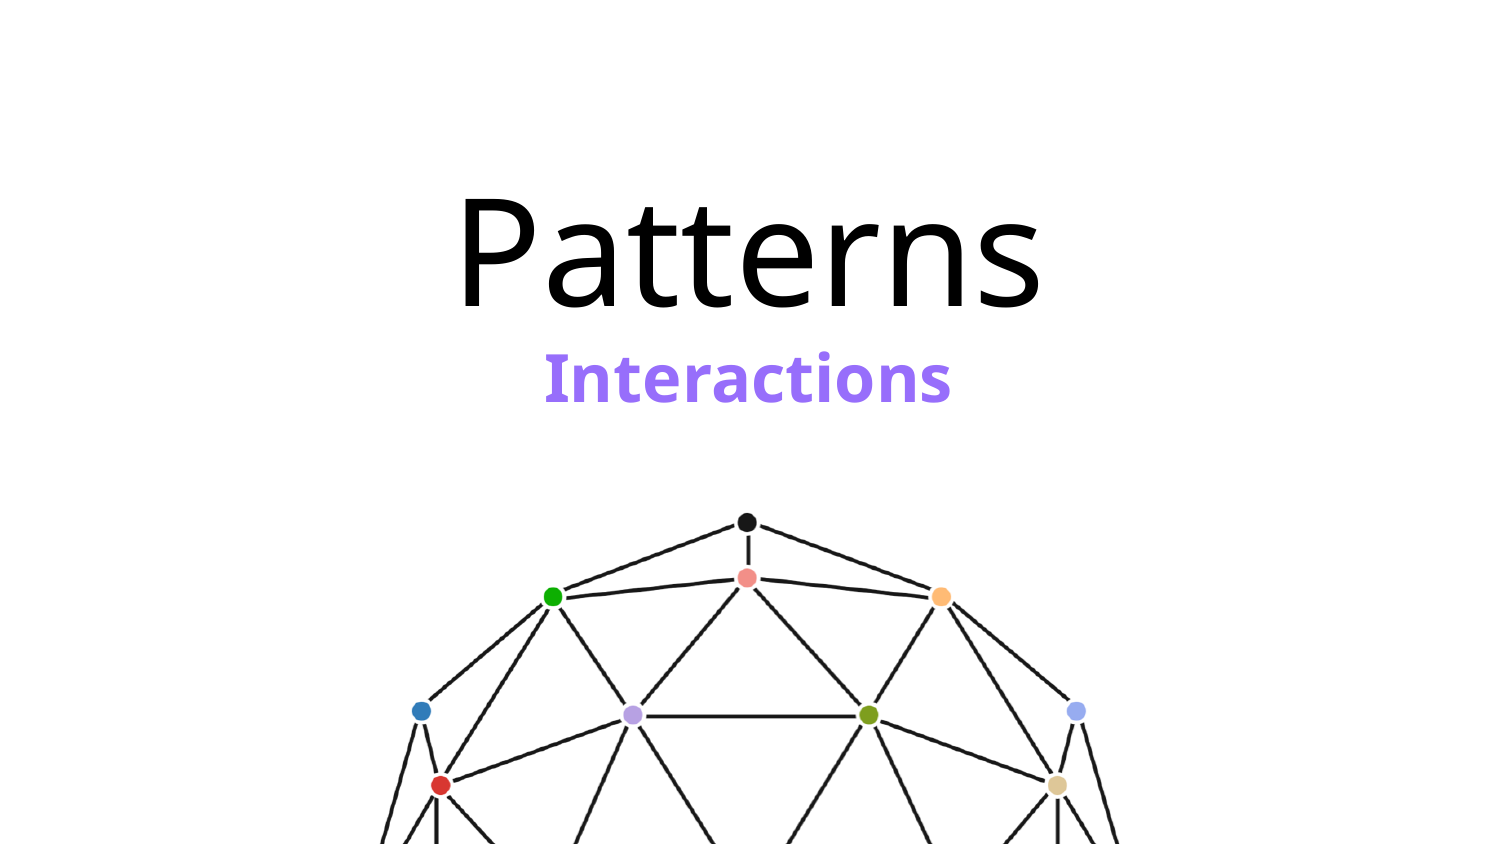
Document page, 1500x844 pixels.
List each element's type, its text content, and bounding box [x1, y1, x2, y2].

title Patterns Interactions [0, 141, 1499, 422]
picture [0, 441, 1500, 844]
